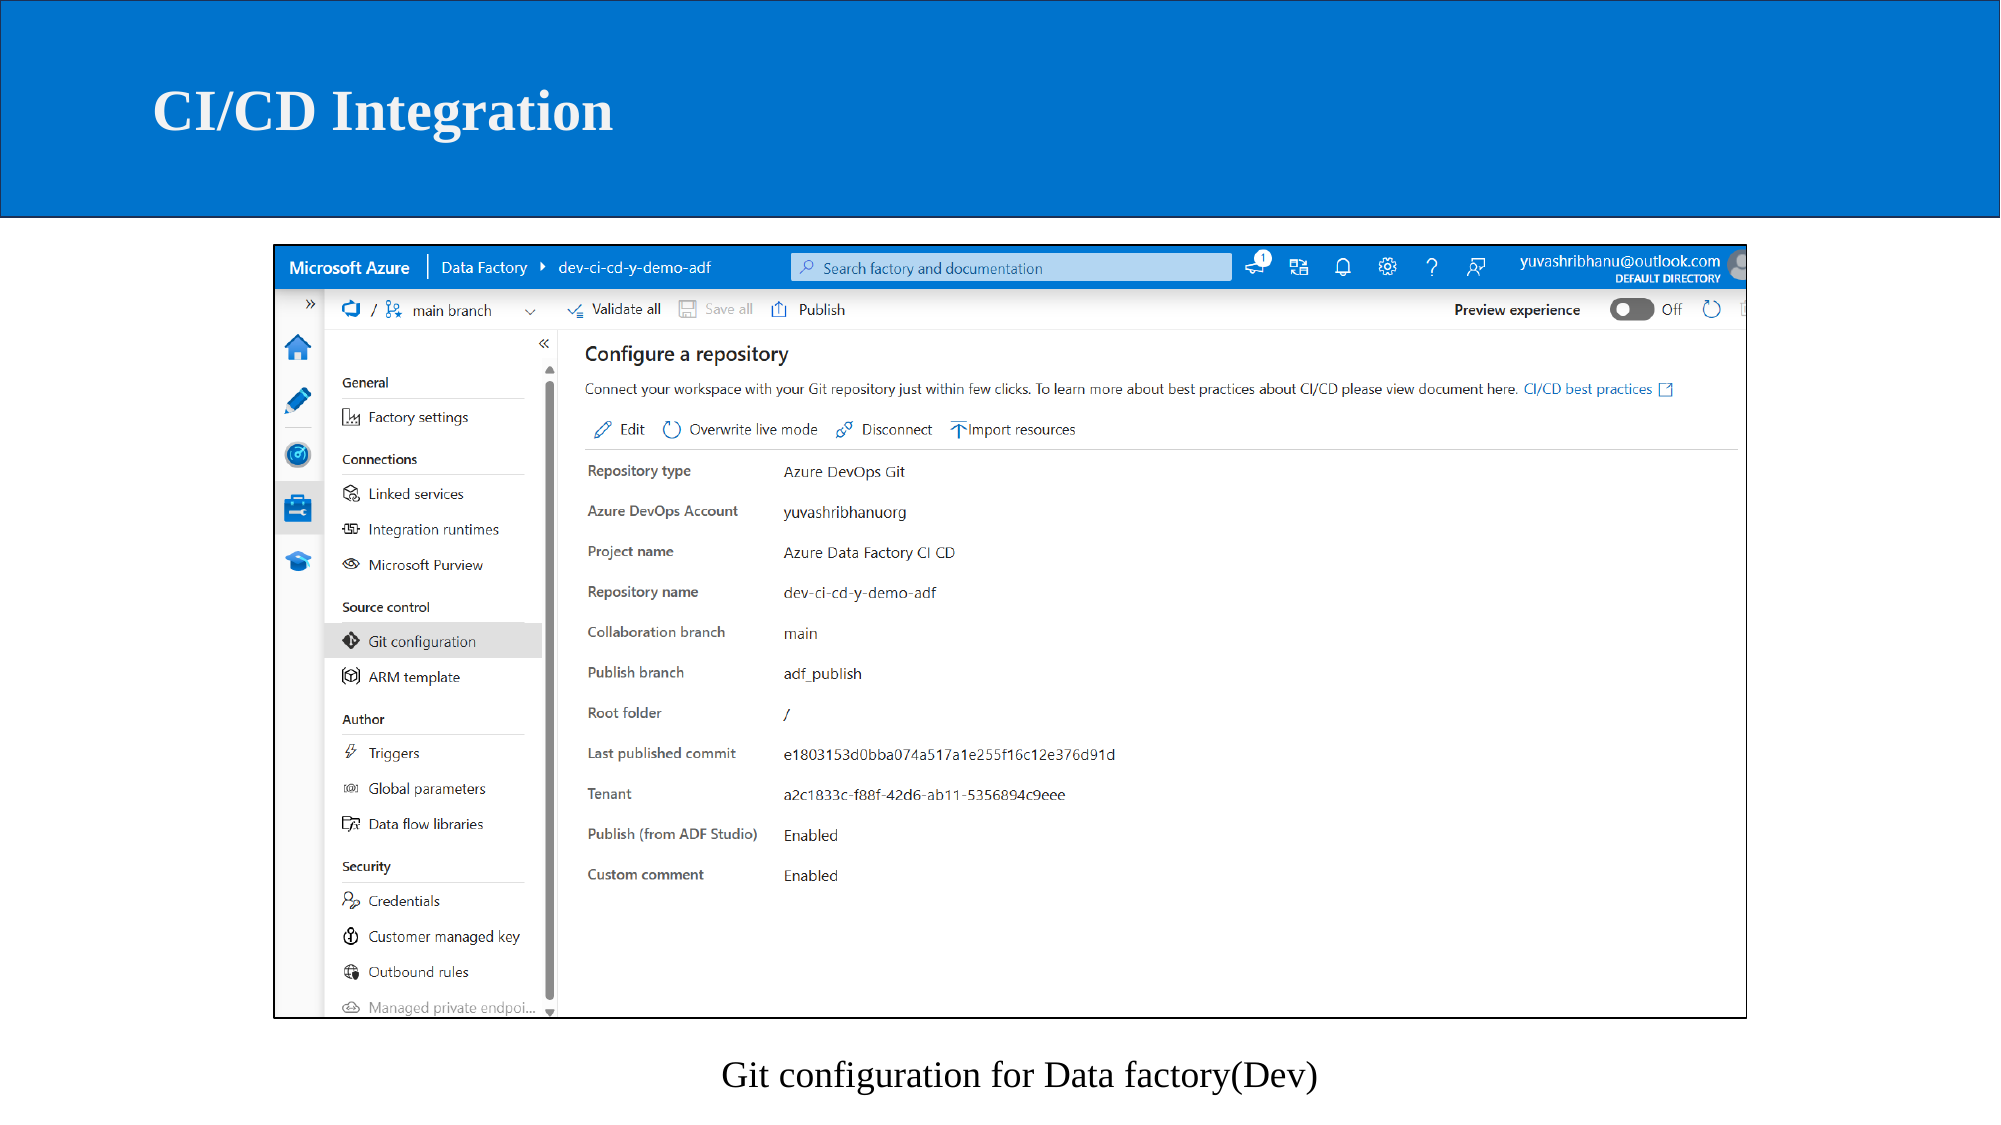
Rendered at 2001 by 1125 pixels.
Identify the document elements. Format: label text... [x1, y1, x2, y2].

text_box [0, 0, 2000, 218]
title CI/CD Integration [137, 3, 1863, 221]
picture [274, 245, 1746, 1018]
text_box Git configuration for Data factory(Dev) [706, 1042, 2000, 1103]
